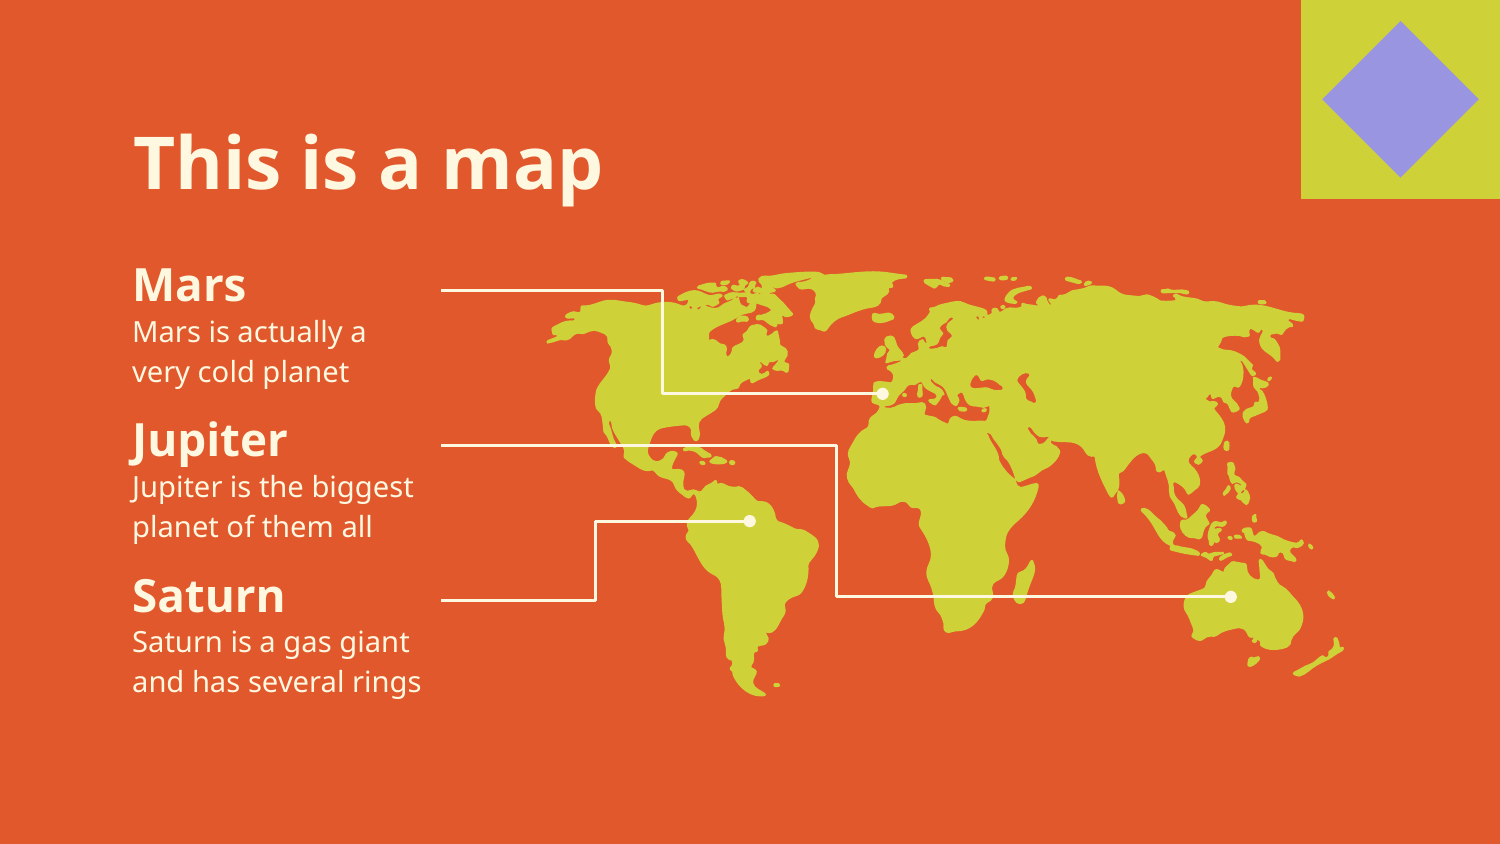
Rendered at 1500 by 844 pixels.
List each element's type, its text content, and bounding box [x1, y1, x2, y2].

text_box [545, 270, 1345, 697]
text_box Saturn [116, 565, 442, 637]
title This is a map [118, 88, 1382, 183]
text_box Jupiter is the biggest planet of them all [116, 481, 436, 558]
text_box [441, 520, 750, 602]
text_box Jupiter [116, 410, 442, 481]
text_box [441, 445, 1231, 598]
text_box Mars is actually a very cold planet [116, 326, 441, 402]
text_box Mars [116, 255, 442, 326]
text_box Saturn is a gas giant and has several rings [116, 637, 442, 713]
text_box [441, 290, 883, 395]
